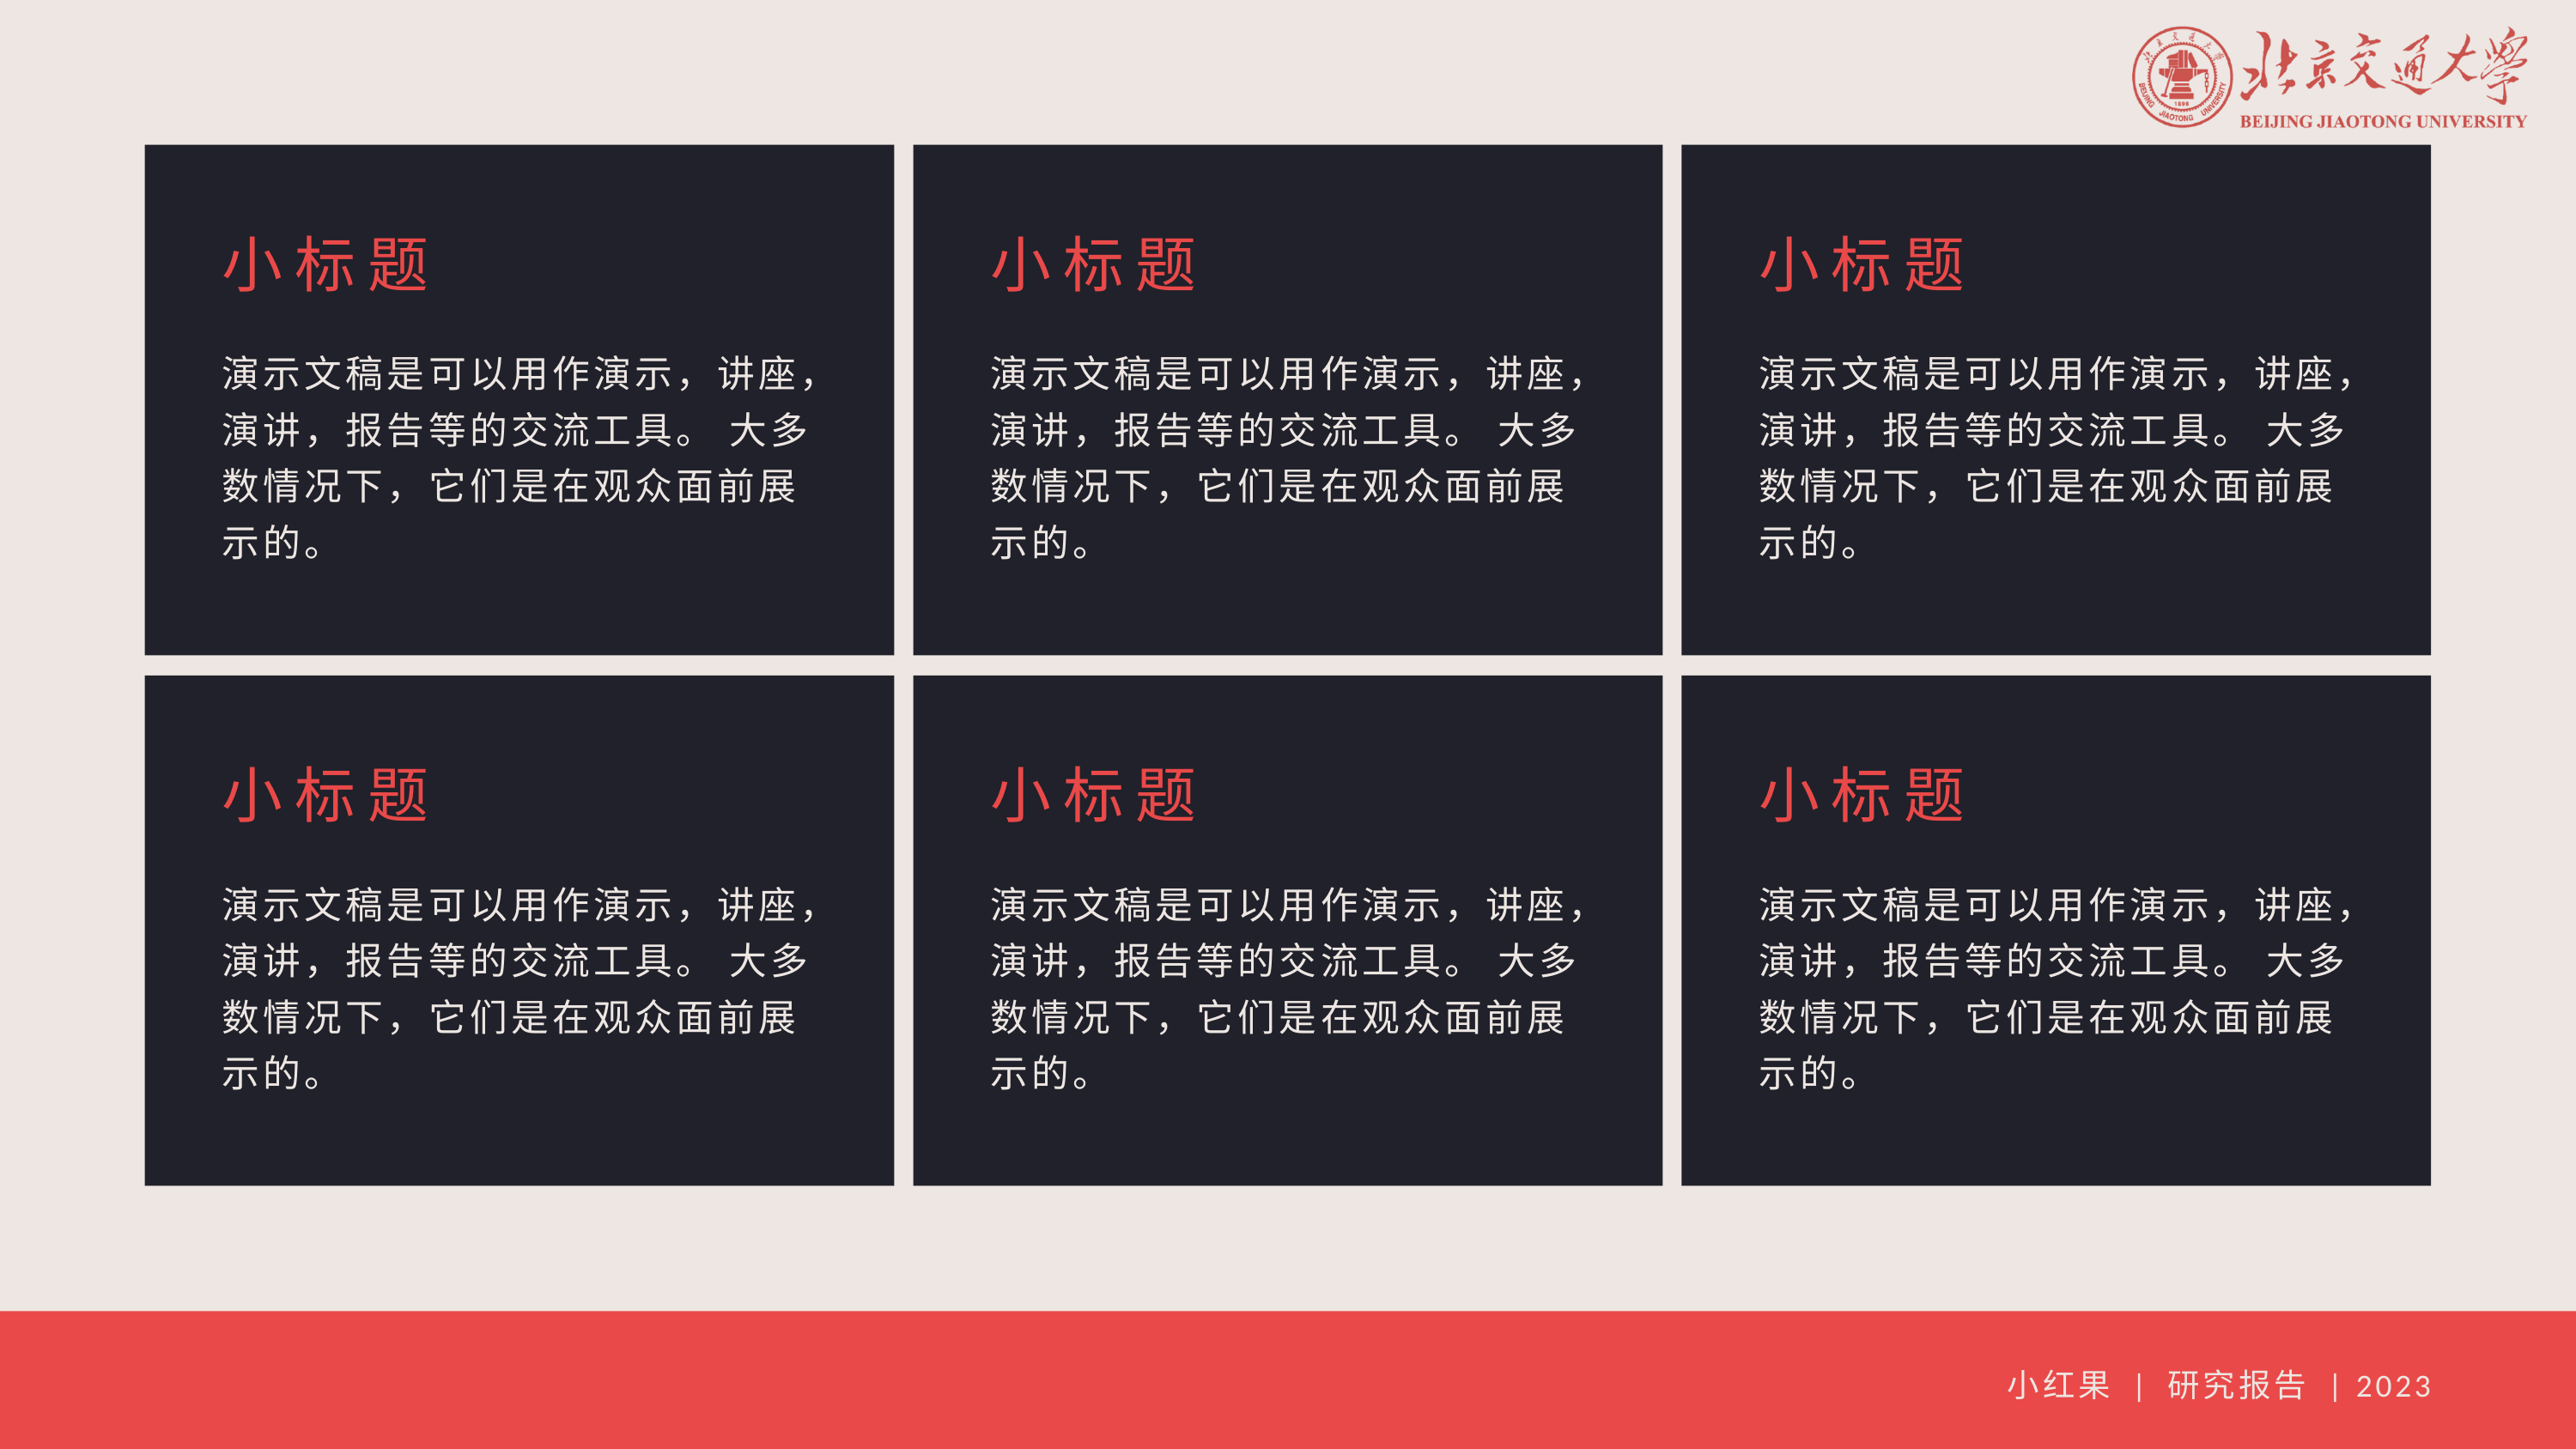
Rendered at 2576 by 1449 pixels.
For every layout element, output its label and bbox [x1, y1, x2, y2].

text_box [1681, 144, 2432, 656]
picture [2083, 0, 2576, 165]
text_box [1681, 675, 2432, 1186]
text_box [222, 751, 818, 1091]
text_box [0, 1311, 2576, 1449]
text_box [990, 751, 1586, 1091]
text_box [144, 675, 895, 1186]
text_box [913, 144, 1663, 656]
text_box [990, 221, 1586, 561]
text_box [913, 675, 1663, 1186]
text_box [1758, 751, 2354, 1091]
text_box [222, 221, 818, 561]
text_box [144, 144, 895, 656]
text_box [1758, 221, 2354, 561]
